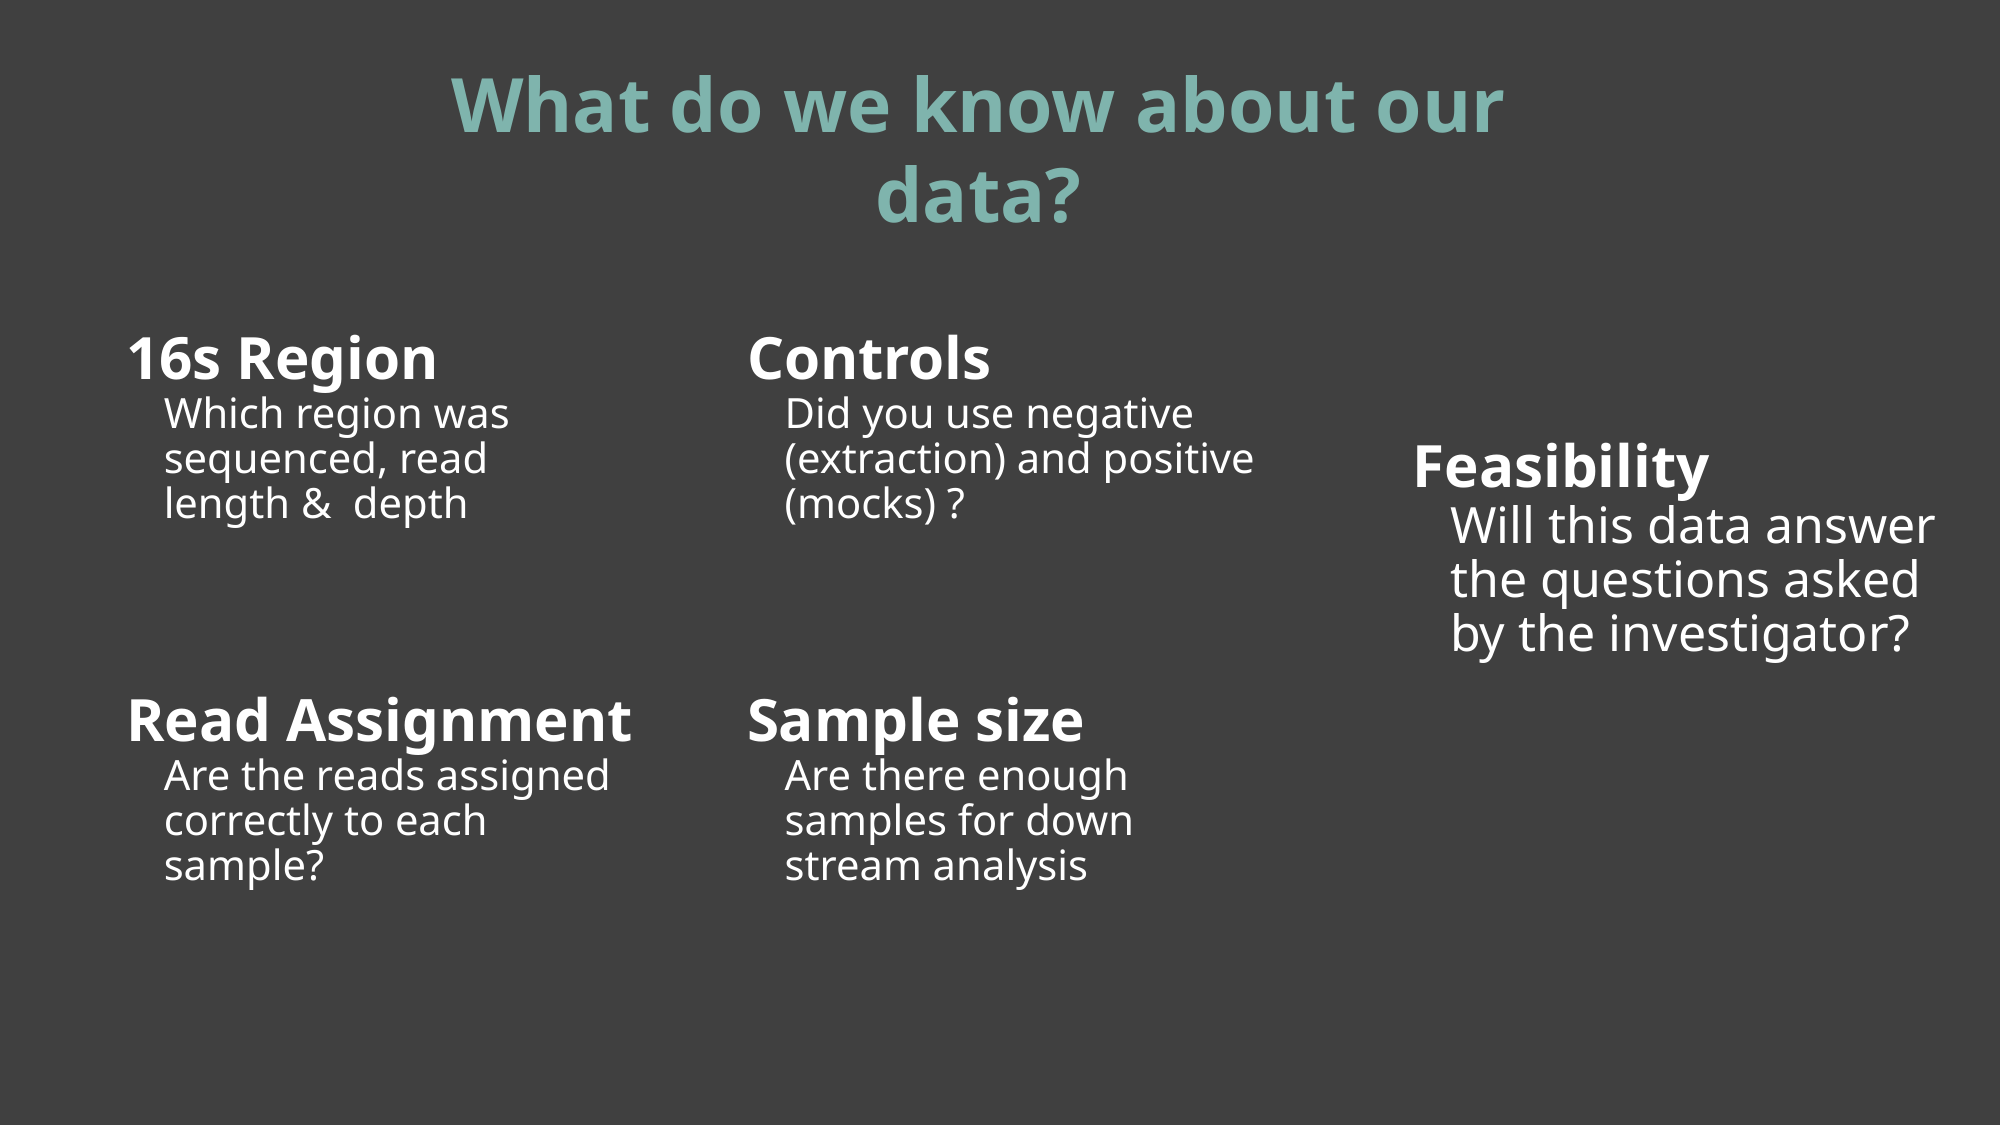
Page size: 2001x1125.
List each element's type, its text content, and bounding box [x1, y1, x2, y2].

text_box What do we know about our data? [424, 50, 1533, 246]
text_box Feasibility Will this data answer the questions asked by the investigator? [1397, 422, 1984, 719]
text_box Read Assignment Are the reads assigned correctly to each sample? [111, 676, 655, 891]
text_box 16s Region Which region was sequenced, read length & depth [111, 314, 603, 529]
text_box Controls Did you use negative (extraction) and positive (mocks) ? [732, 314, 1318, 529]
text_box Sample size Are there enough samples for down stream analysis [732, 676, 1241, 891]
